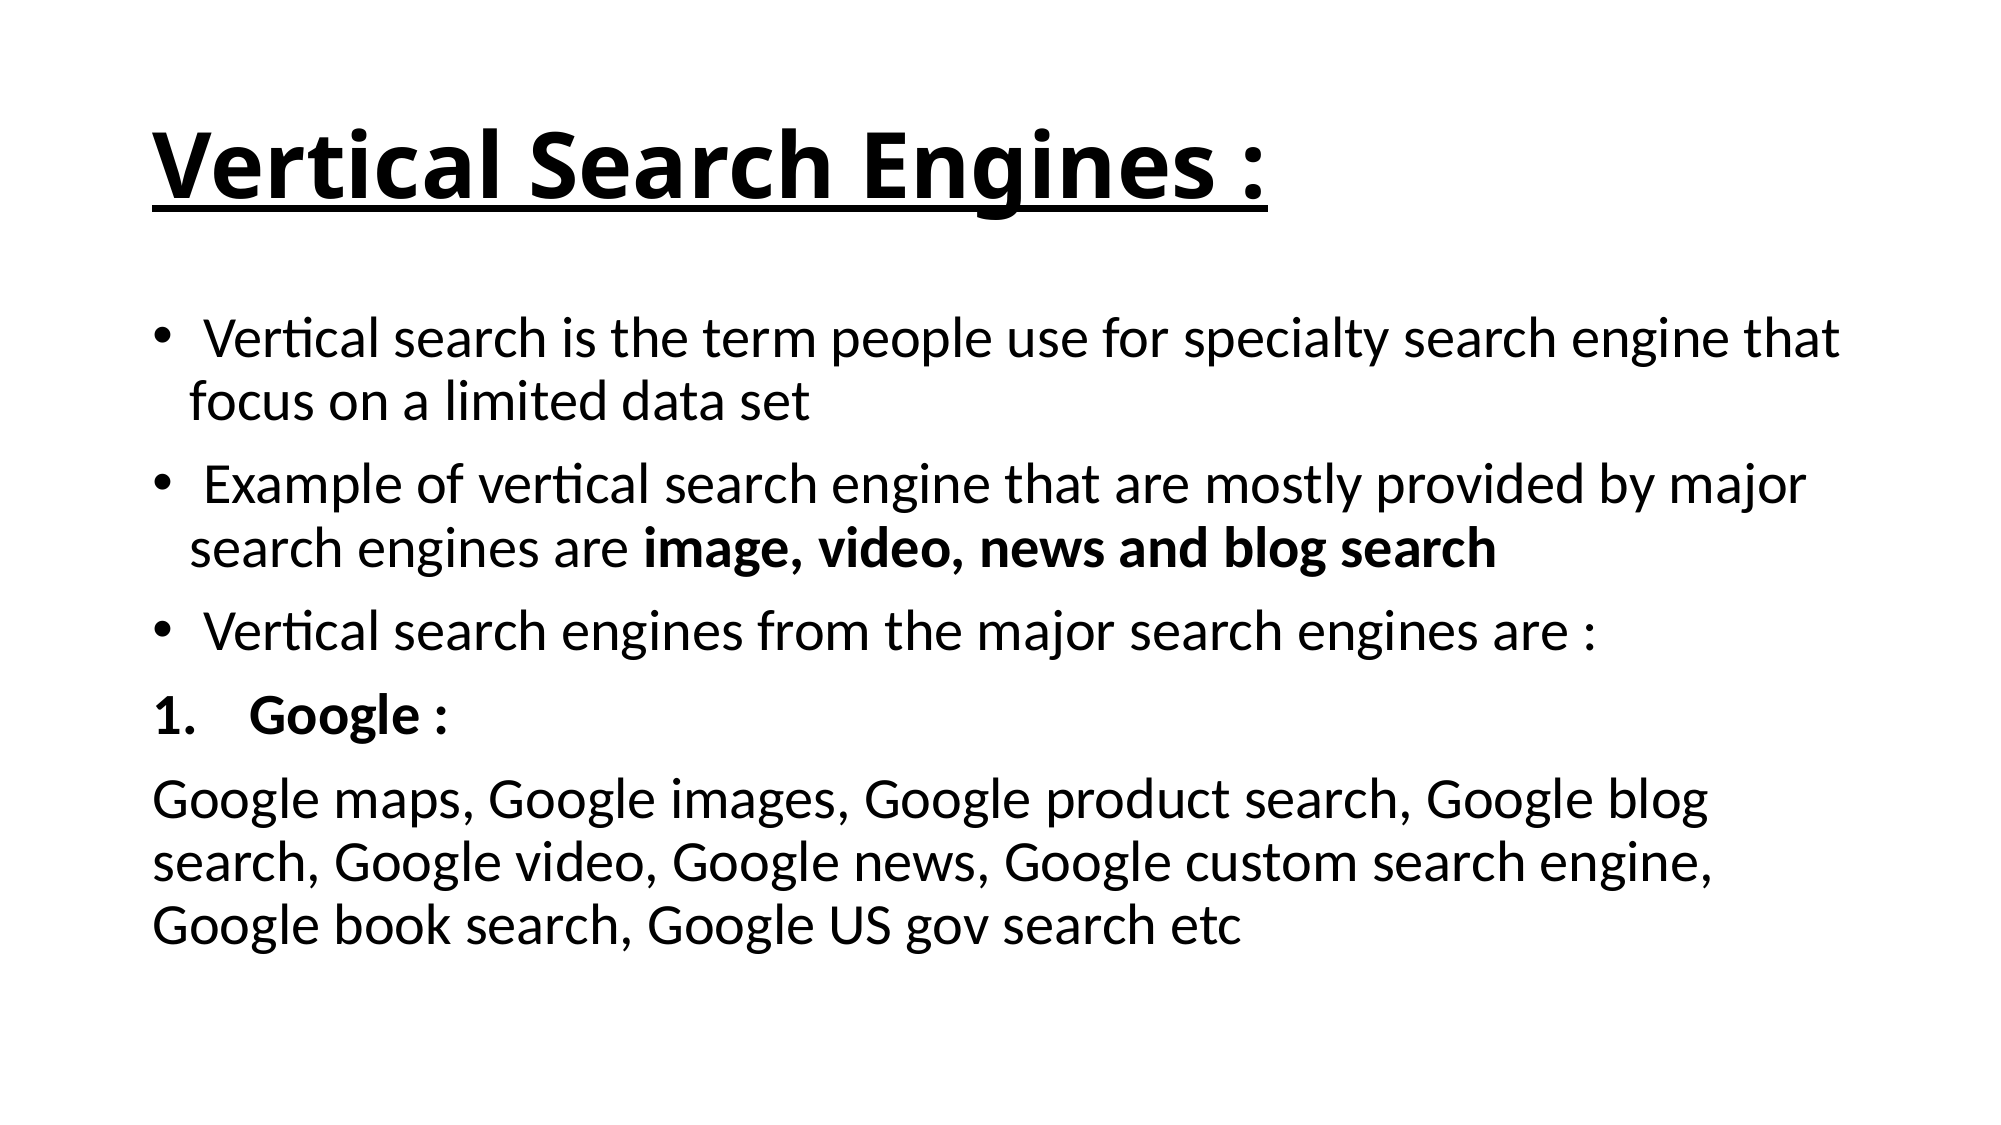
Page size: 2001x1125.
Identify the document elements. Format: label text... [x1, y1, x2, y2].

list Vertical search is the term people use for specialty search engine that focus on a limited data set Example of vertical search engine that are mostly provided by major search engines are image, video, news and blog search Vertical search engines from the major search engines are : Google : Google maps, Google images, Google product search, Google blog search, Google video, Google news, Google custom search engine, Google book search, Google US gov search etc [137, 299, 1863, 1014]
title Vertical Search Engines : [137, 59, 1863, 278]
